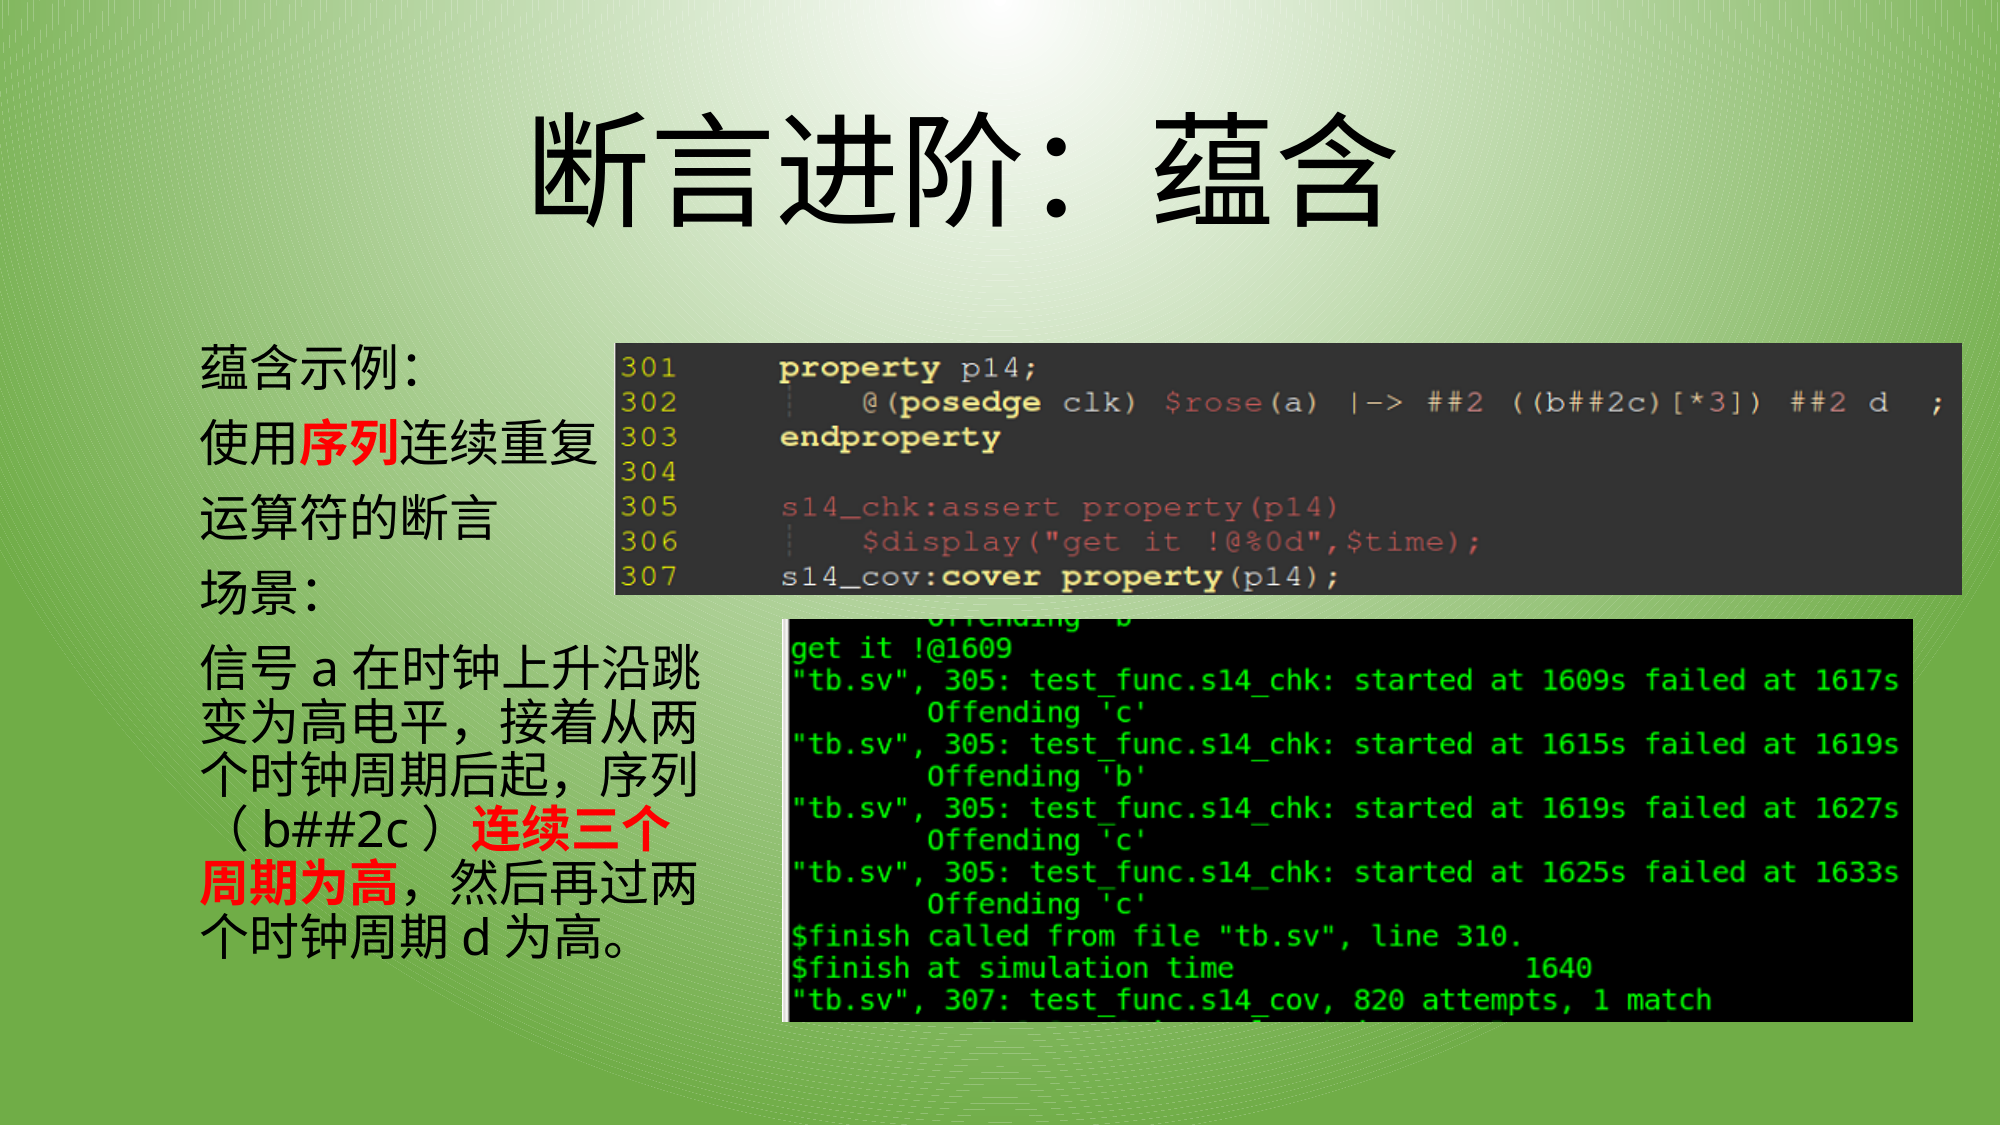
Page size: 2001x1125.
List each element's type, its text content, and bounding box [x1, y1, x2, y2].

picture [614, 343, 1962, 595]
picture [782, 619, 1913, 1022]
title 断言进阶：蕴含 [174, 75, 1750, 252]
subtitle 蕴含示例： 使用序列连续重复 运算符的断言 场景： 信号a在时钟上升沿跳变为高电平，接着从两个时钟周期后起，序列（b##2c）连续三个周期为高，然后再过两个时钟周期d为高。 [184, 336, 734, 1047]
